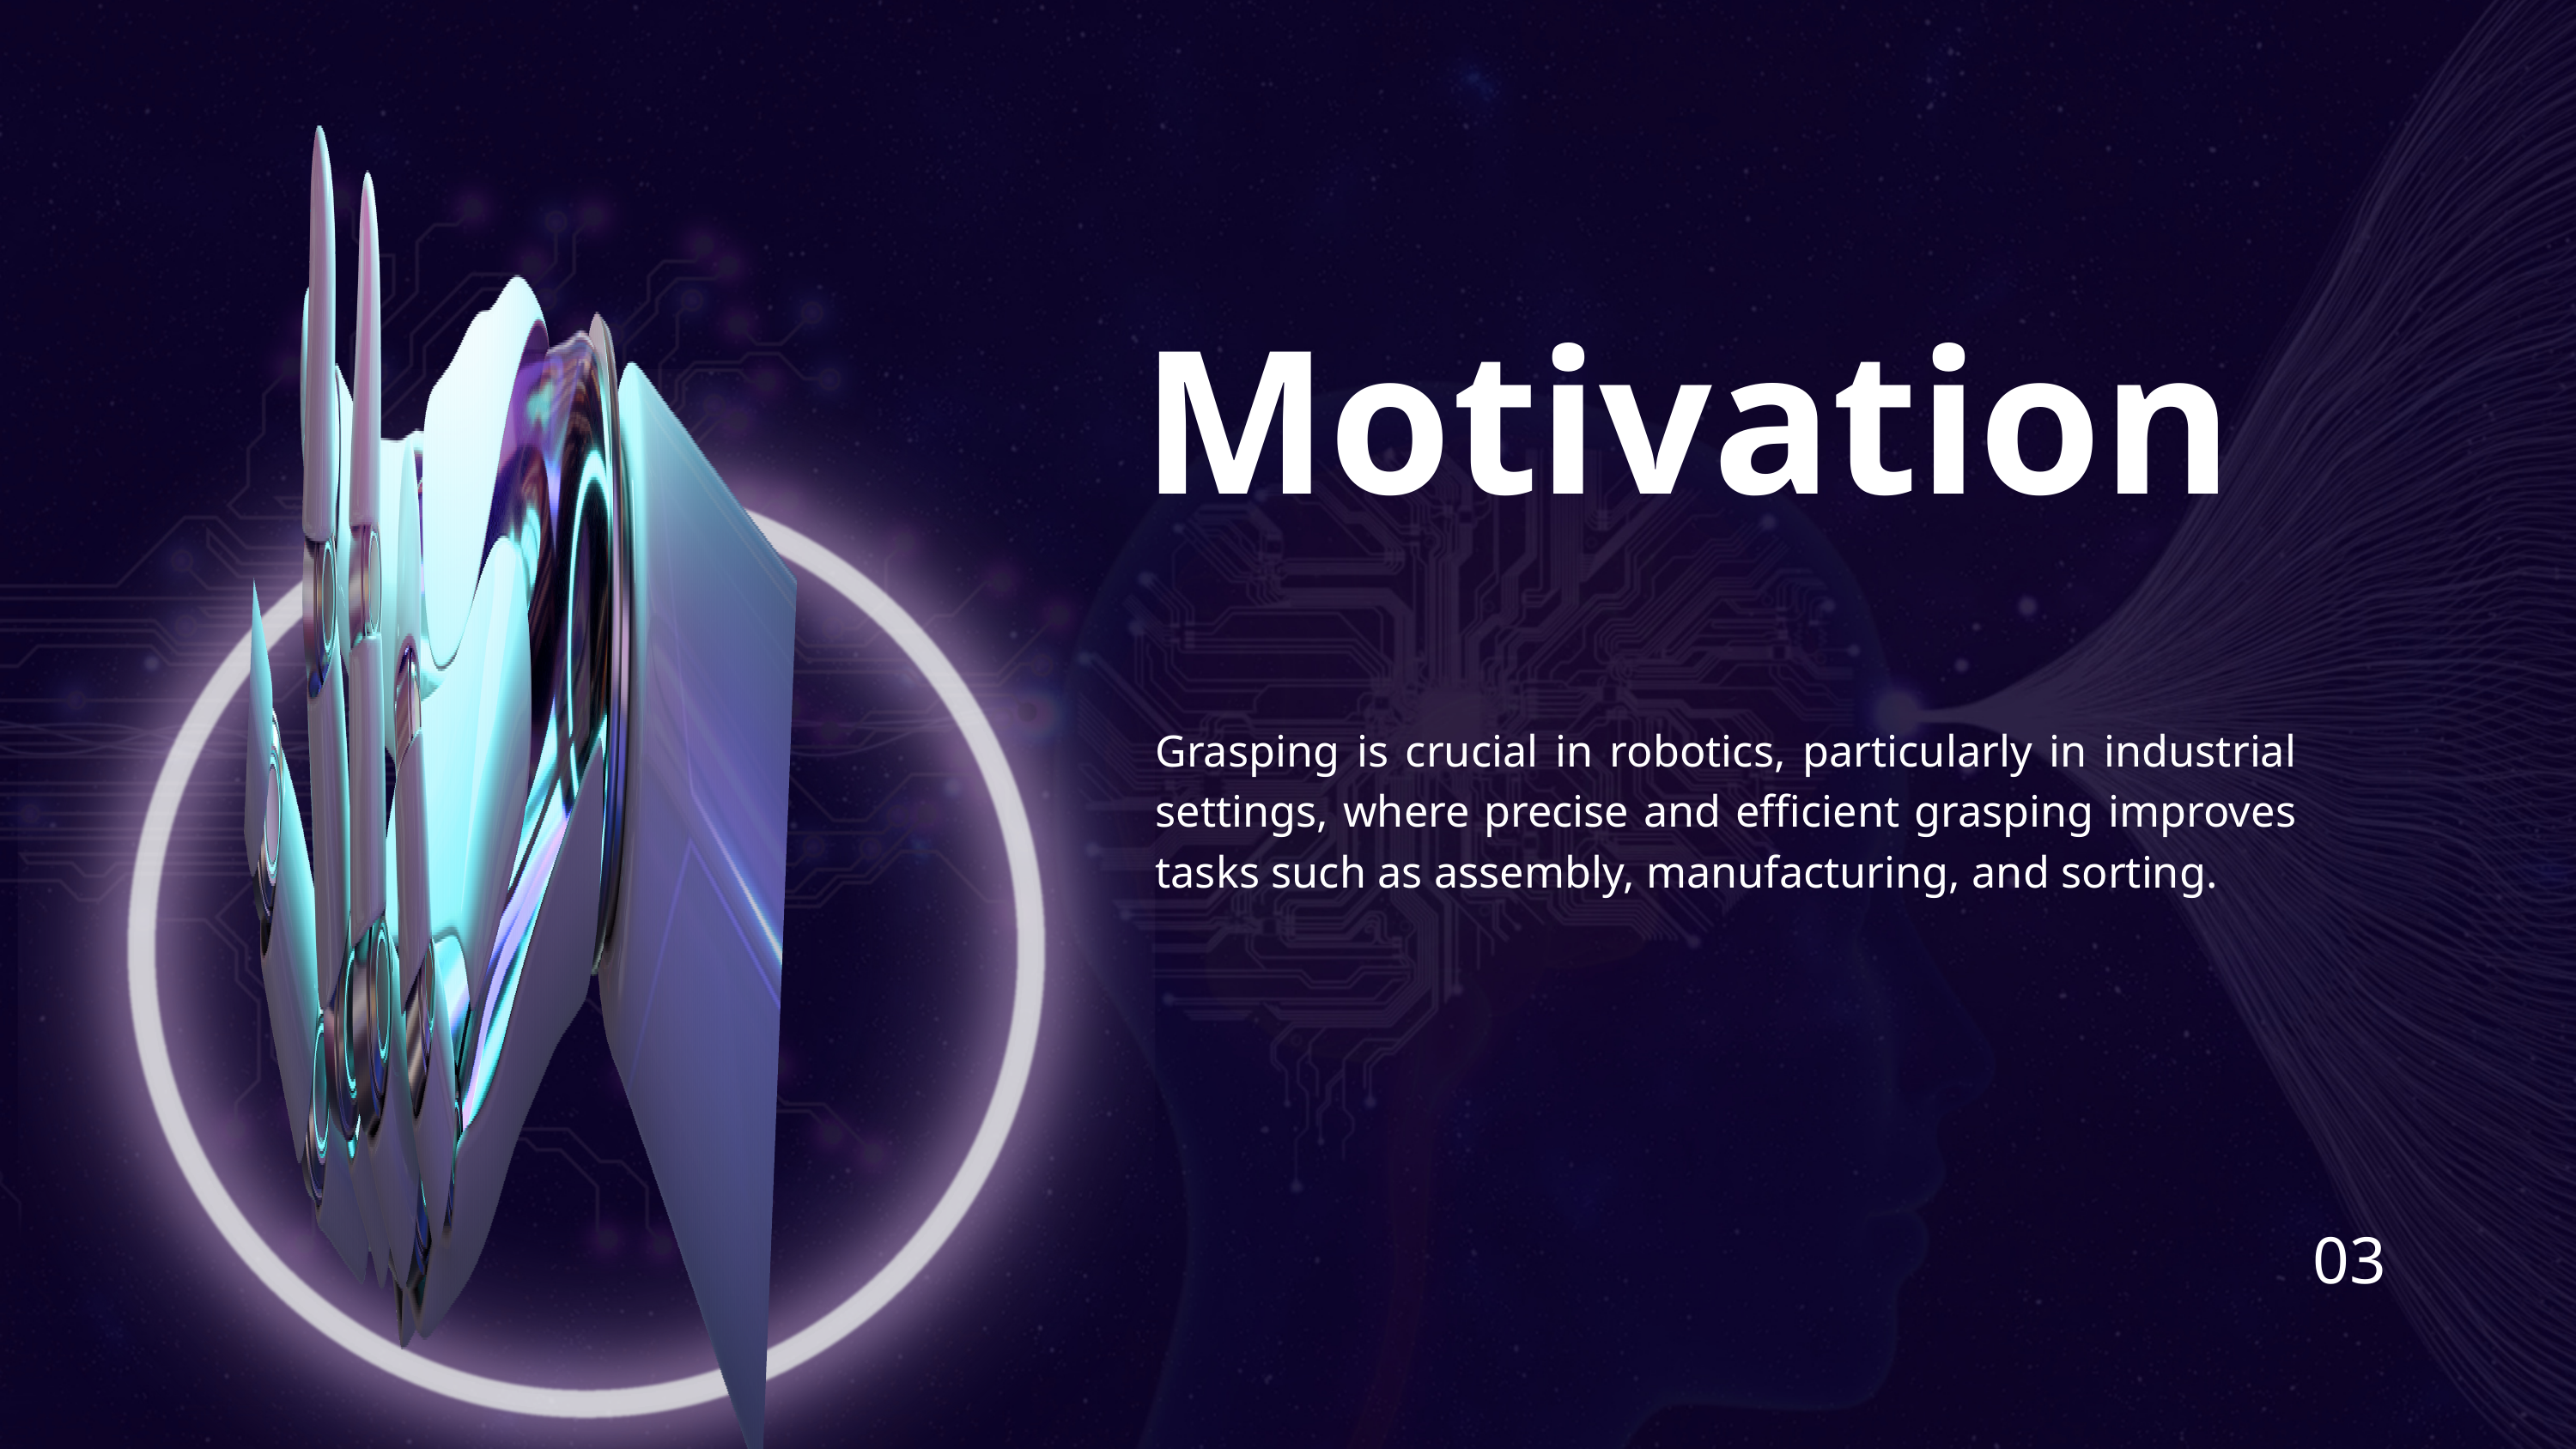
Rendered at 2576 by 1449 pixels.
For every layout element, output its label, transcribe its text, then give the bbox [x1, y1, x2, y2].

text_box [0, 0, 2576, 1449]
text_box [763, 369, 1156, 1449]
text_box [17, 369, 262, 1449]
text_box Motivation [1141, 348, 2343, 534]
text_box Grasping is crucial in robotics, particularly in industrial settings, where precise and efficient grasping improves tasks such as assembly, manufacturing, and sorting. [1155, 714, 2298, 897]
text_box 03 [2312, 1207, 2452, 1297]
text_box [220, 124, 814, 1449]
